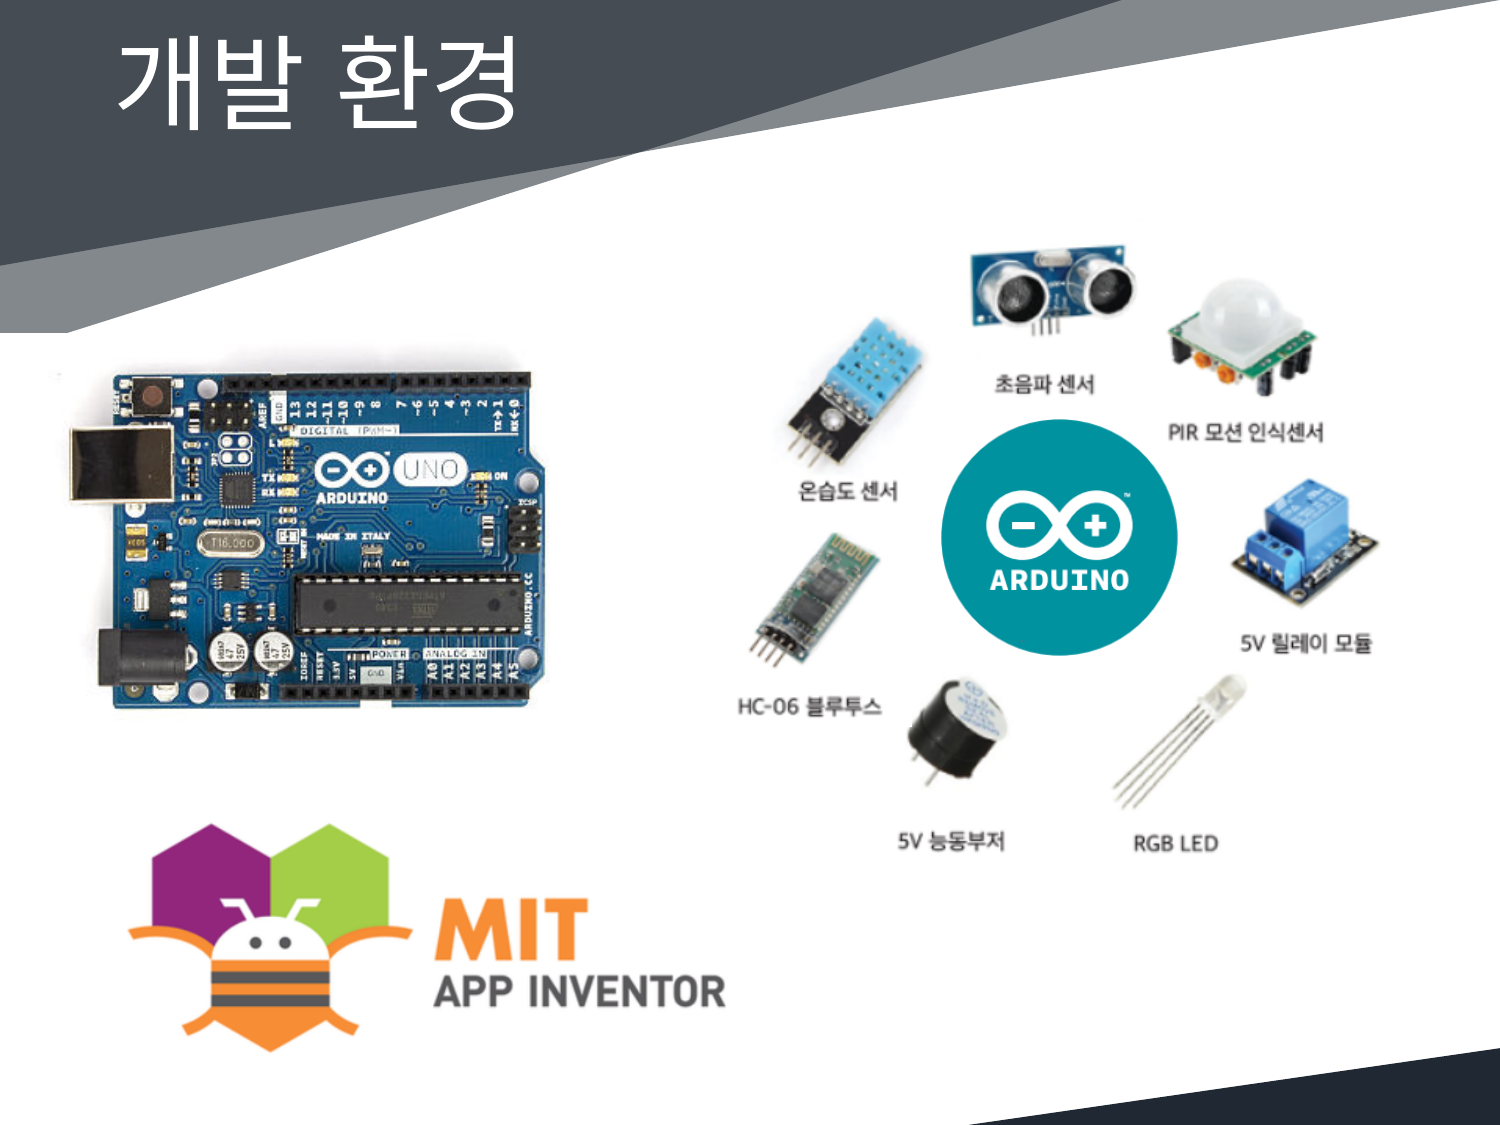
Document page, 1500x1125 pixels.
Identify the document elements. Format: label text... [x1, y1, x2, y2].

picture [939, 217, 1389, 866]
text_box [966, 1046, 1500, 1125]
picture [758, 308, 937, 511]
picture [0, 332, 625, 745]
text_box 개발 환경 [5, 10, 636, 152]
picture [709, 517, 1020, 865]
text_box [0, 0, 1500, 268]
text_box [0, 156, 633, 330]
picture [76, 780, 767, 1088]
